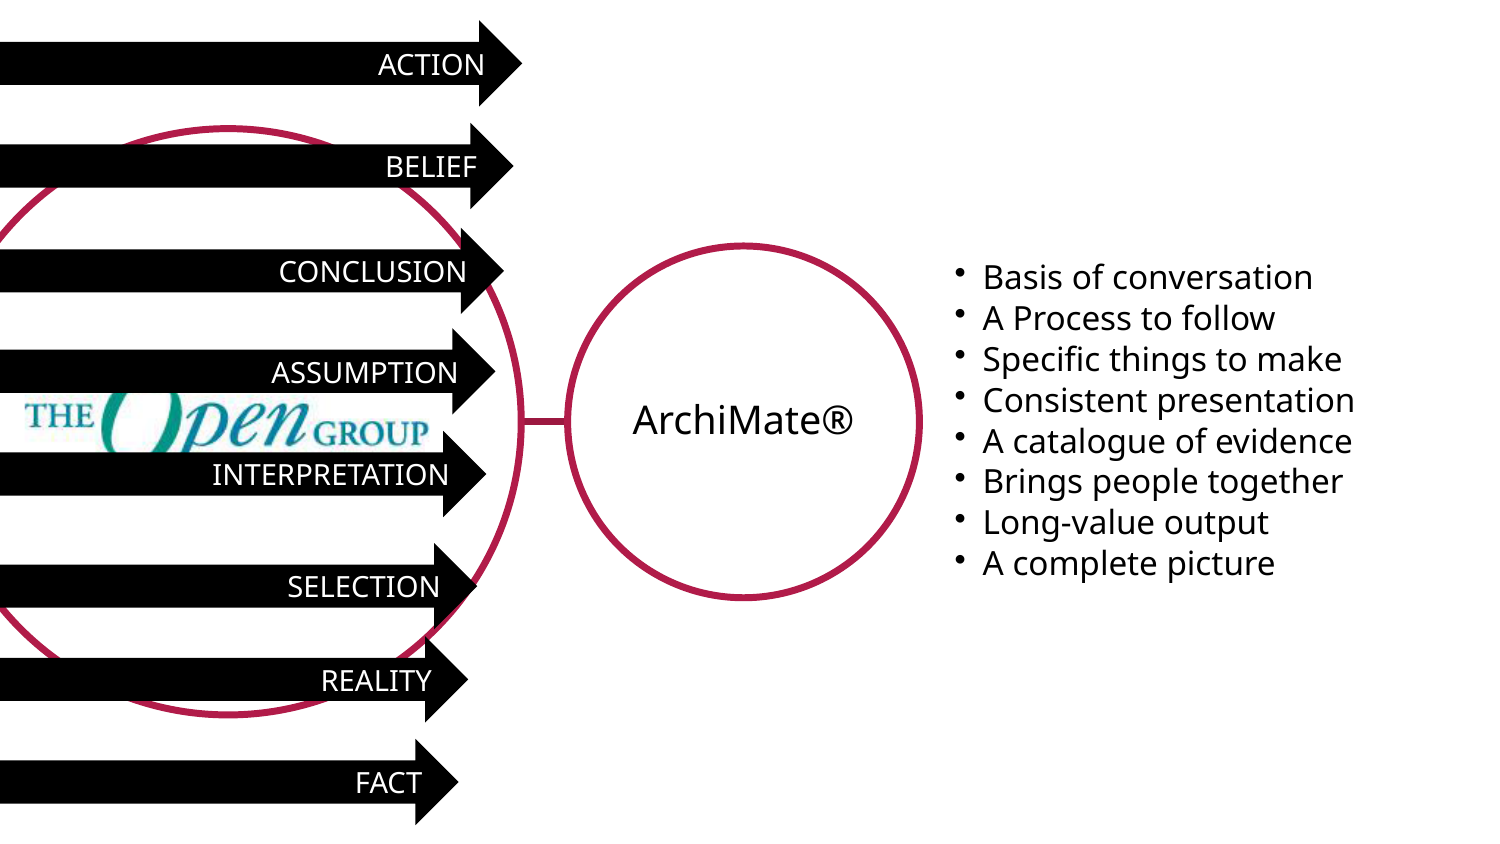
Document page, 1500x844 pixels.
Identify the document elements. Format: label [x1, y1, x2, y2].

list [0, 19, 1483, 824]
